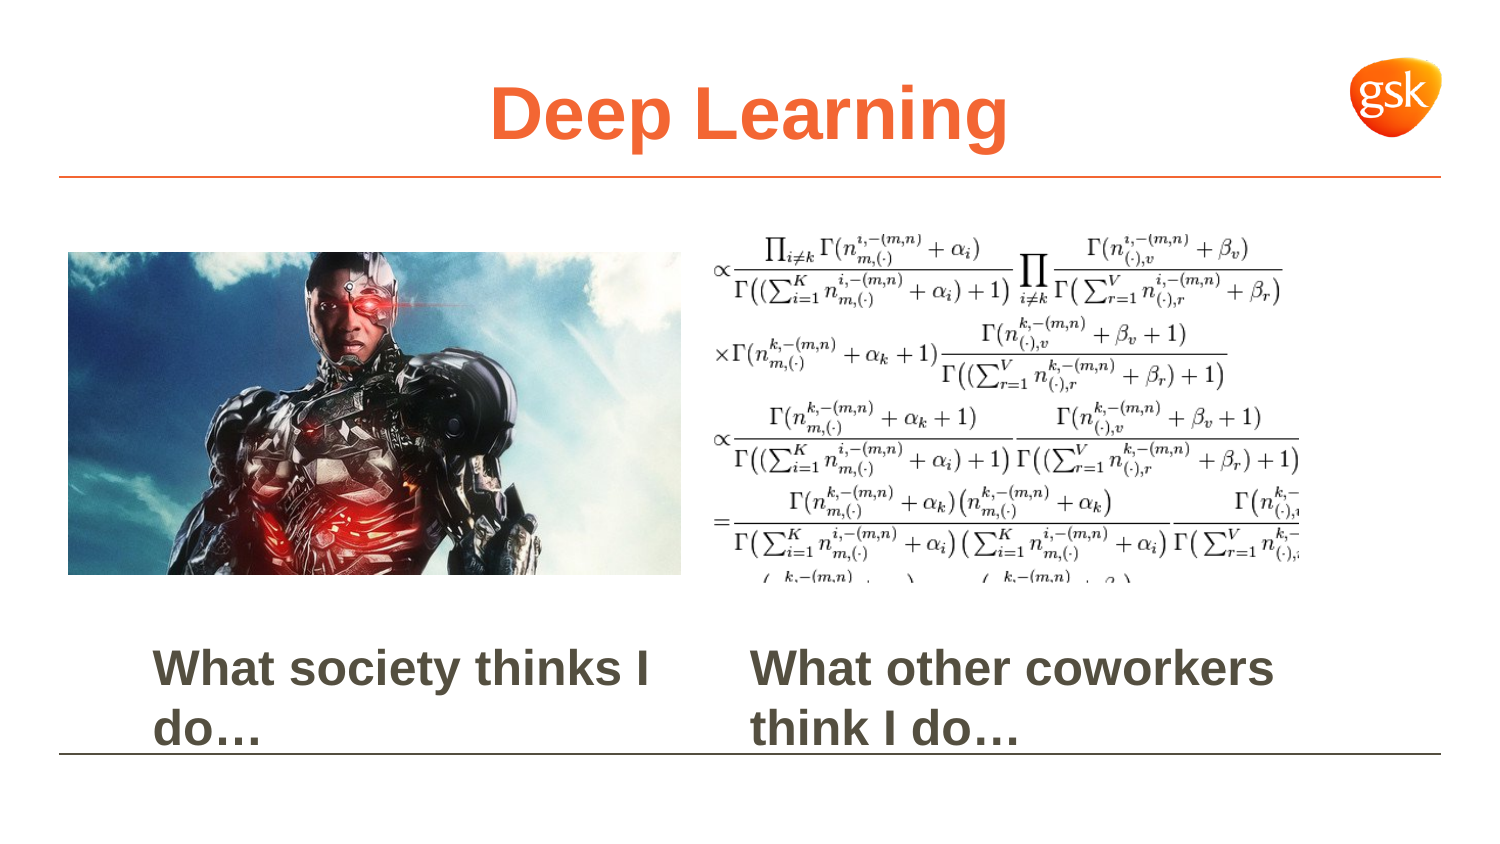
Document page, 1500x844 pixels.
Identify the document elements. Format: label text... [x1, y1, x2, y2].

picture [701, 234, 1300, 604]
text_box What society thinks I do… [137, 628, 702, 763]
picture [68, 251, 681, 575]
text_box Deep Learning [0, 35, 1500, 199]
text_box What other coworkers think I do… [735, 628, 1299, 763]
